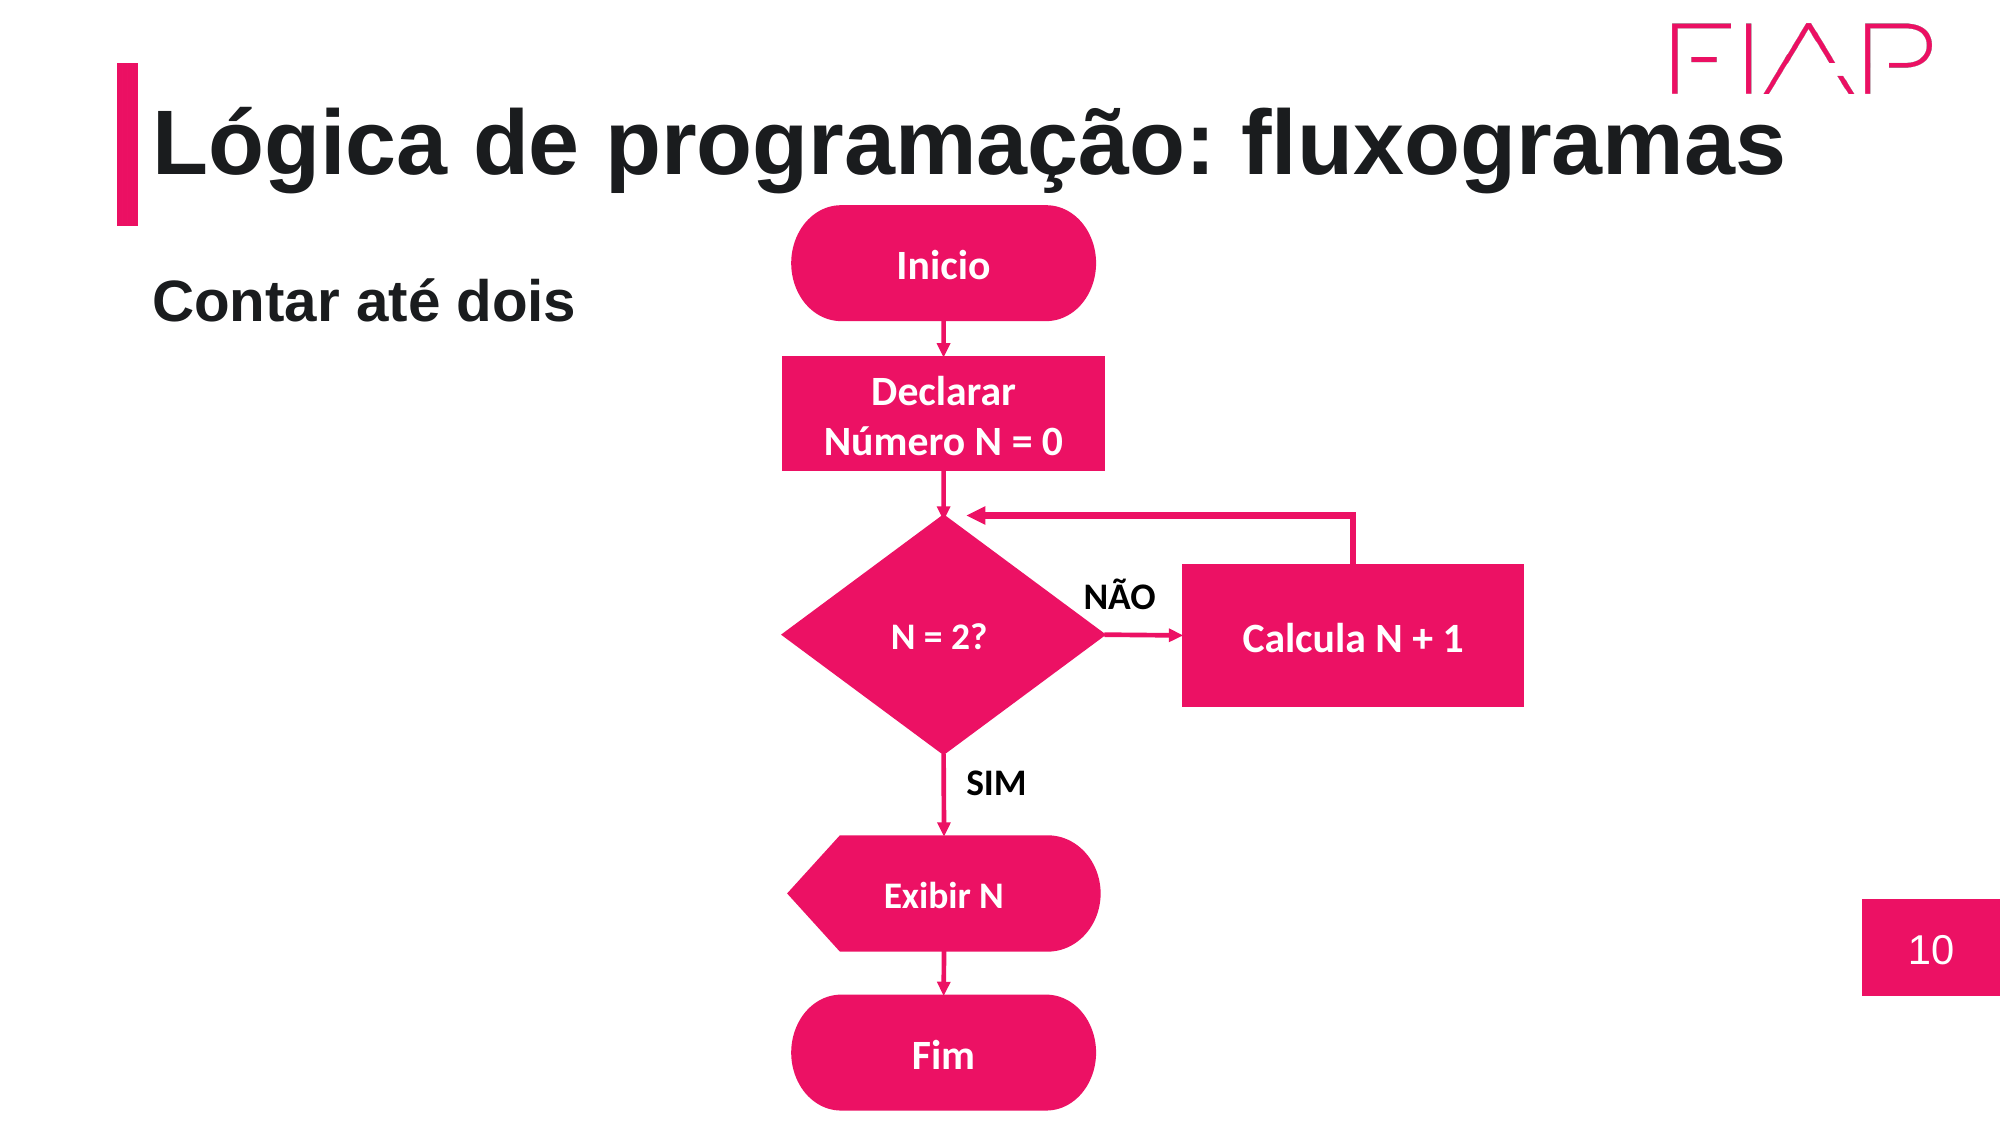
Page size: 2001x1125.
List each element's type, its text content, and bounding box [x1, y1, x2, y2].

picture [117, 63, 137, 226]
text_box Declarar Número N = 0 [782, 356, 1105, 471]
slide_number 10 [1862, 917, 2000, 978]
text_box Calcula N + 1 [1185, 564, 1524, 707]
list Contar até dois [137, 263, 630, 1045]
title Lógica de programação: fluxogramas [137, 63, 1863, 226]
text_box Fim [791, 994, 1097, 1111]
text_box Inicio [791, 205, 1097, 322]
text_box N = 2? [781, 514, 1106, 755]
text_box Exibir N [787, 835, 1101, 952]
text_box NÃO [1056, 564, 1135, 625]
picture [1862, 978, 2000, 996]
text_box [1135, 346, 1185, 734]
picture [1862, 899, 2000, 917]
text_box SIM [943, 750, 1050, 810]
picture [1672, 23, 1932, 94]
